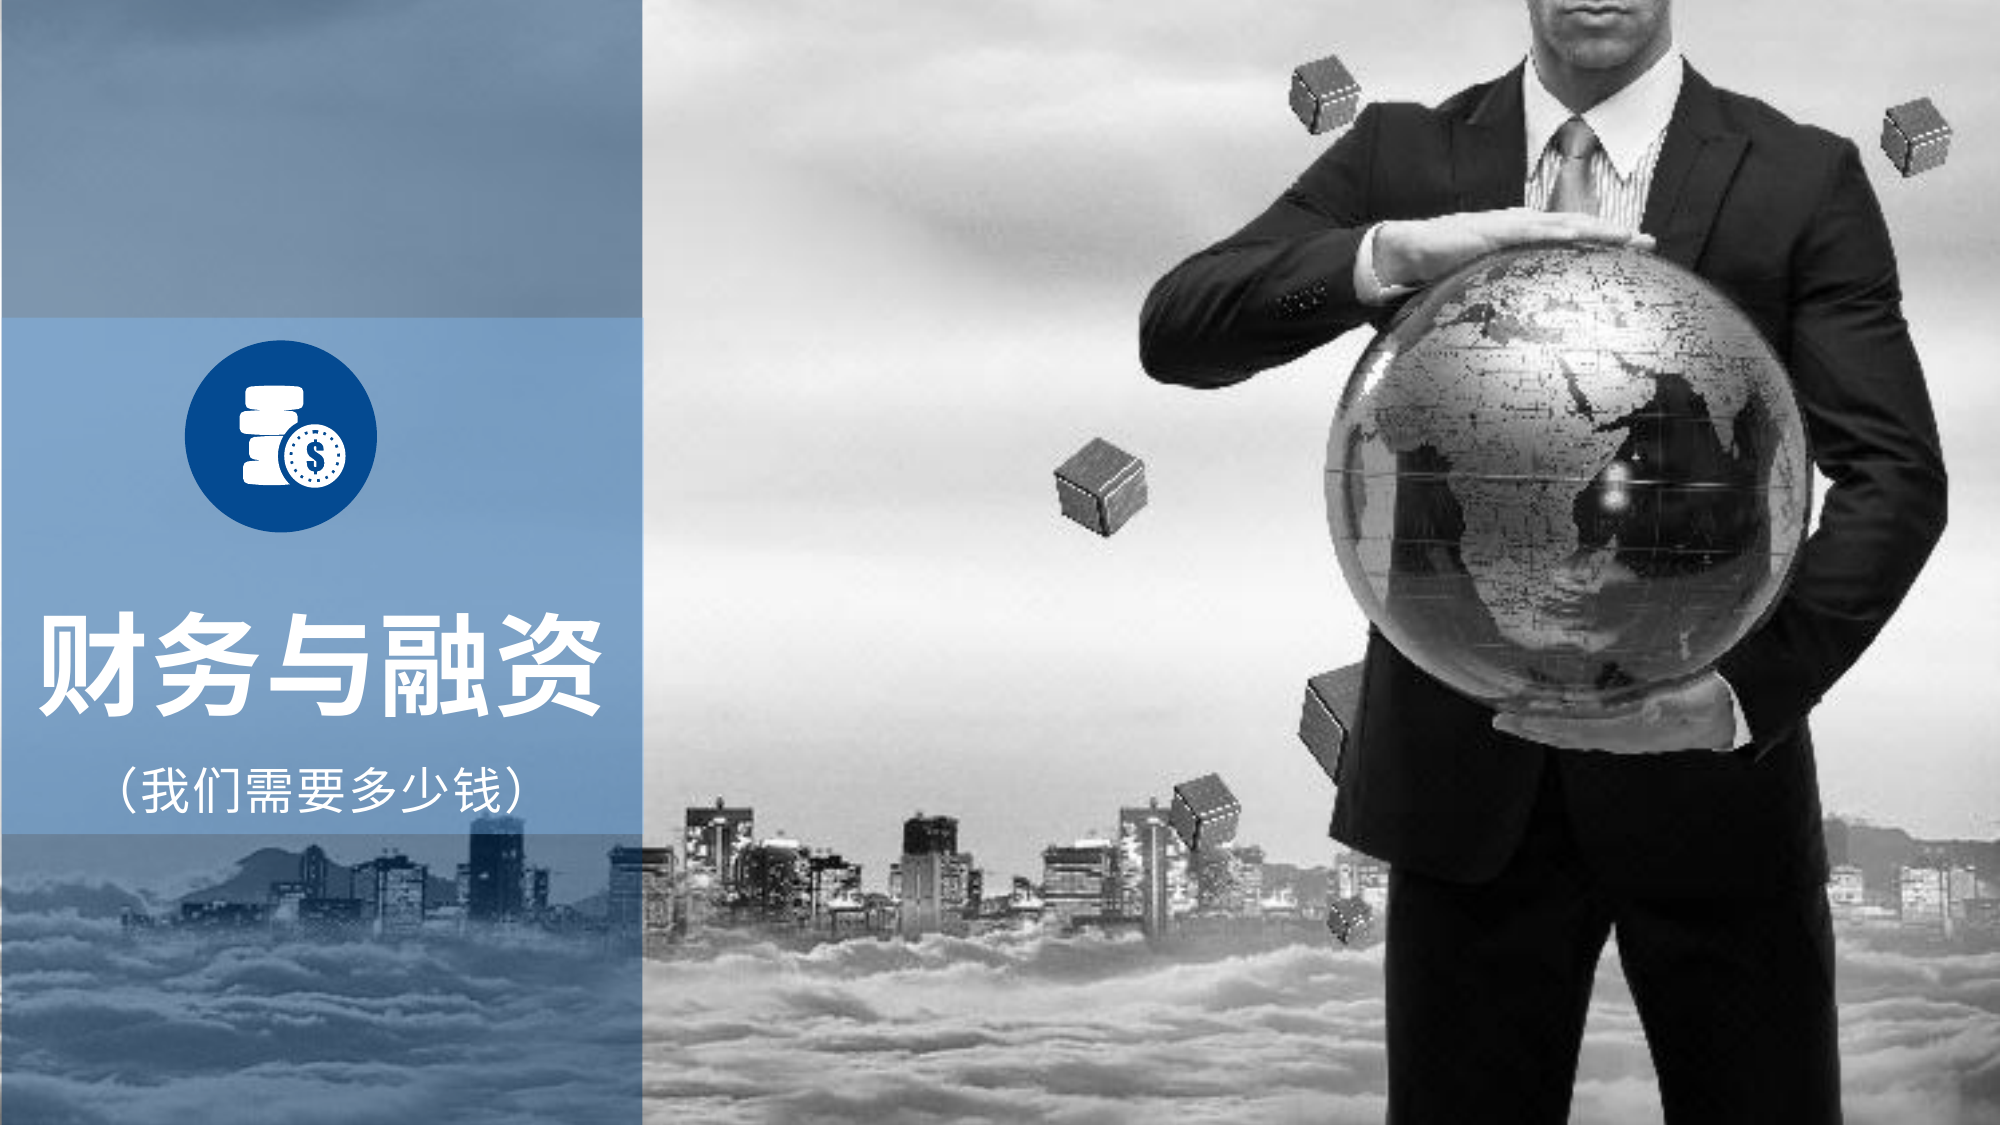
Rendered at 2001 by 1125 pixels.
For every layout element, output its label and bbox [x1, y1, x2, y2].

picture [0, 0, 2000, 1125]
text_box [184, 340, 377, 533]
